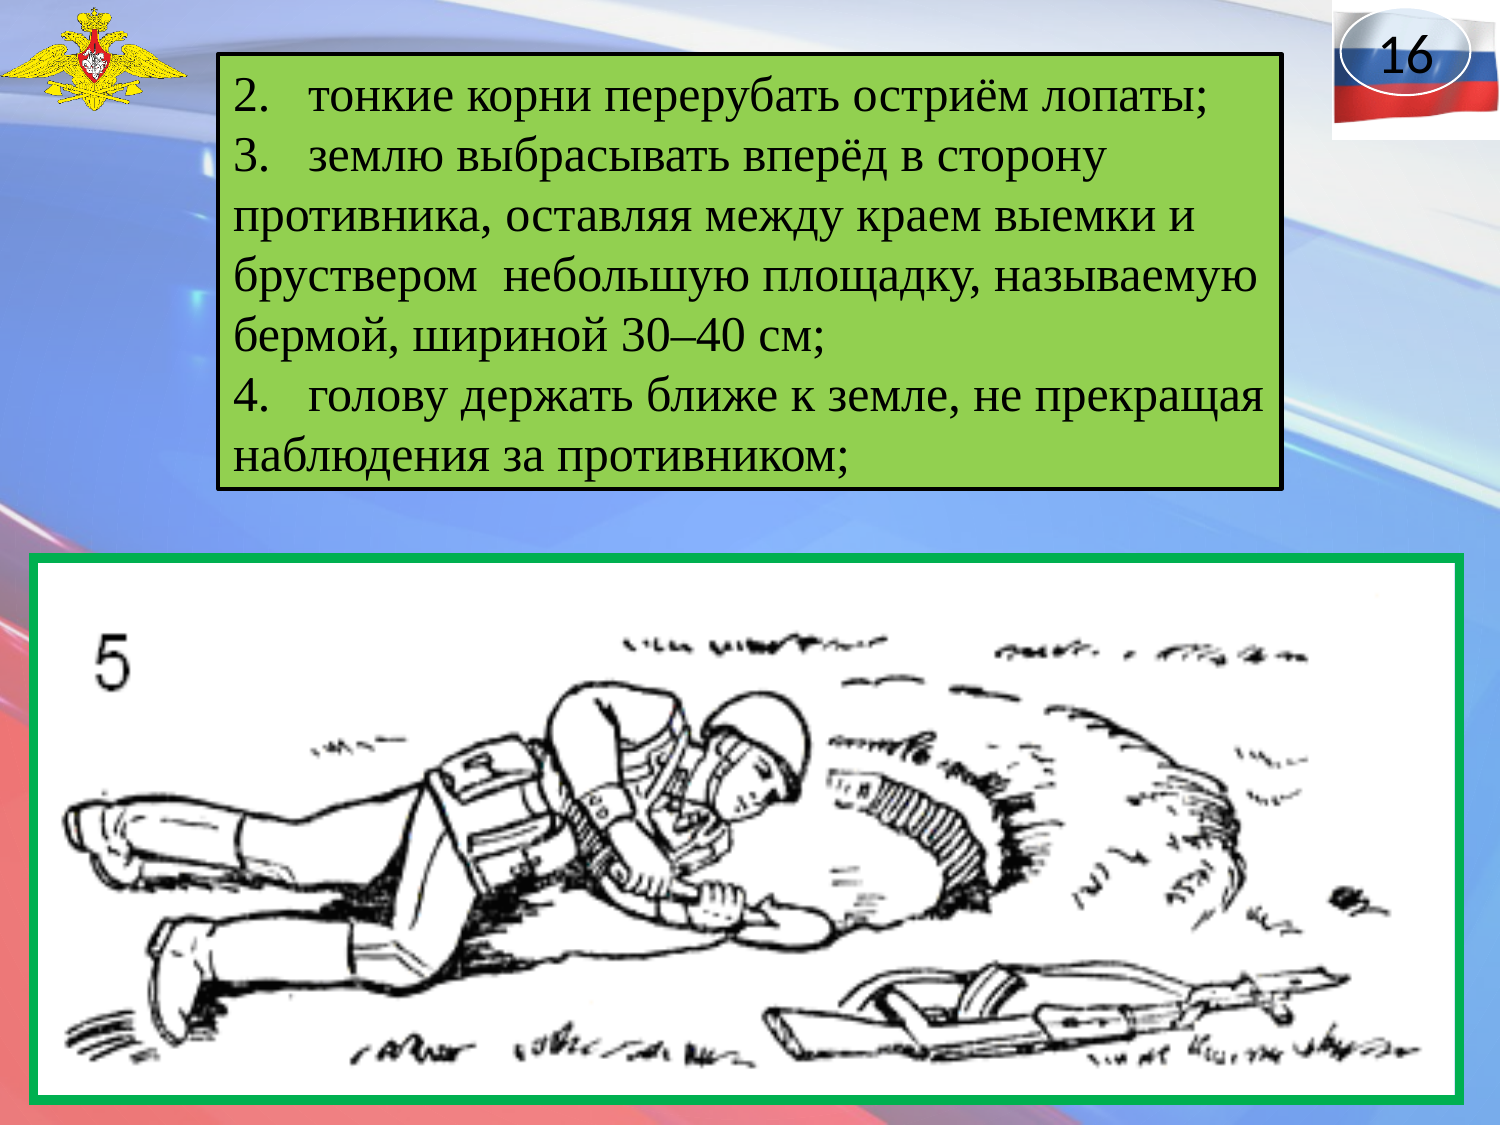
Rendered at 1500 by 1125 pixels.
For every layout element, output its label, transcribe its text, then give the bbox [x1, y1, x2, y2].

picture [0, 0, 188, 135]
picture [1331, 0, 1500, 141]
text_box 2. тонкие корни перерубать остриём лопаты; 3. землю выбрасывать вперёд в сторону противника, оставляя между краем выемки и бруствером небольшую площадку, называемую бермой, шириной 30–40 см; 4. голову держать ближе к земле, не прекращая наблюдения за противником; [218, 54, 1282, 489]
picture [37, 562, 1455, 1096]
text_box [0, 0, 1500, 1125]
